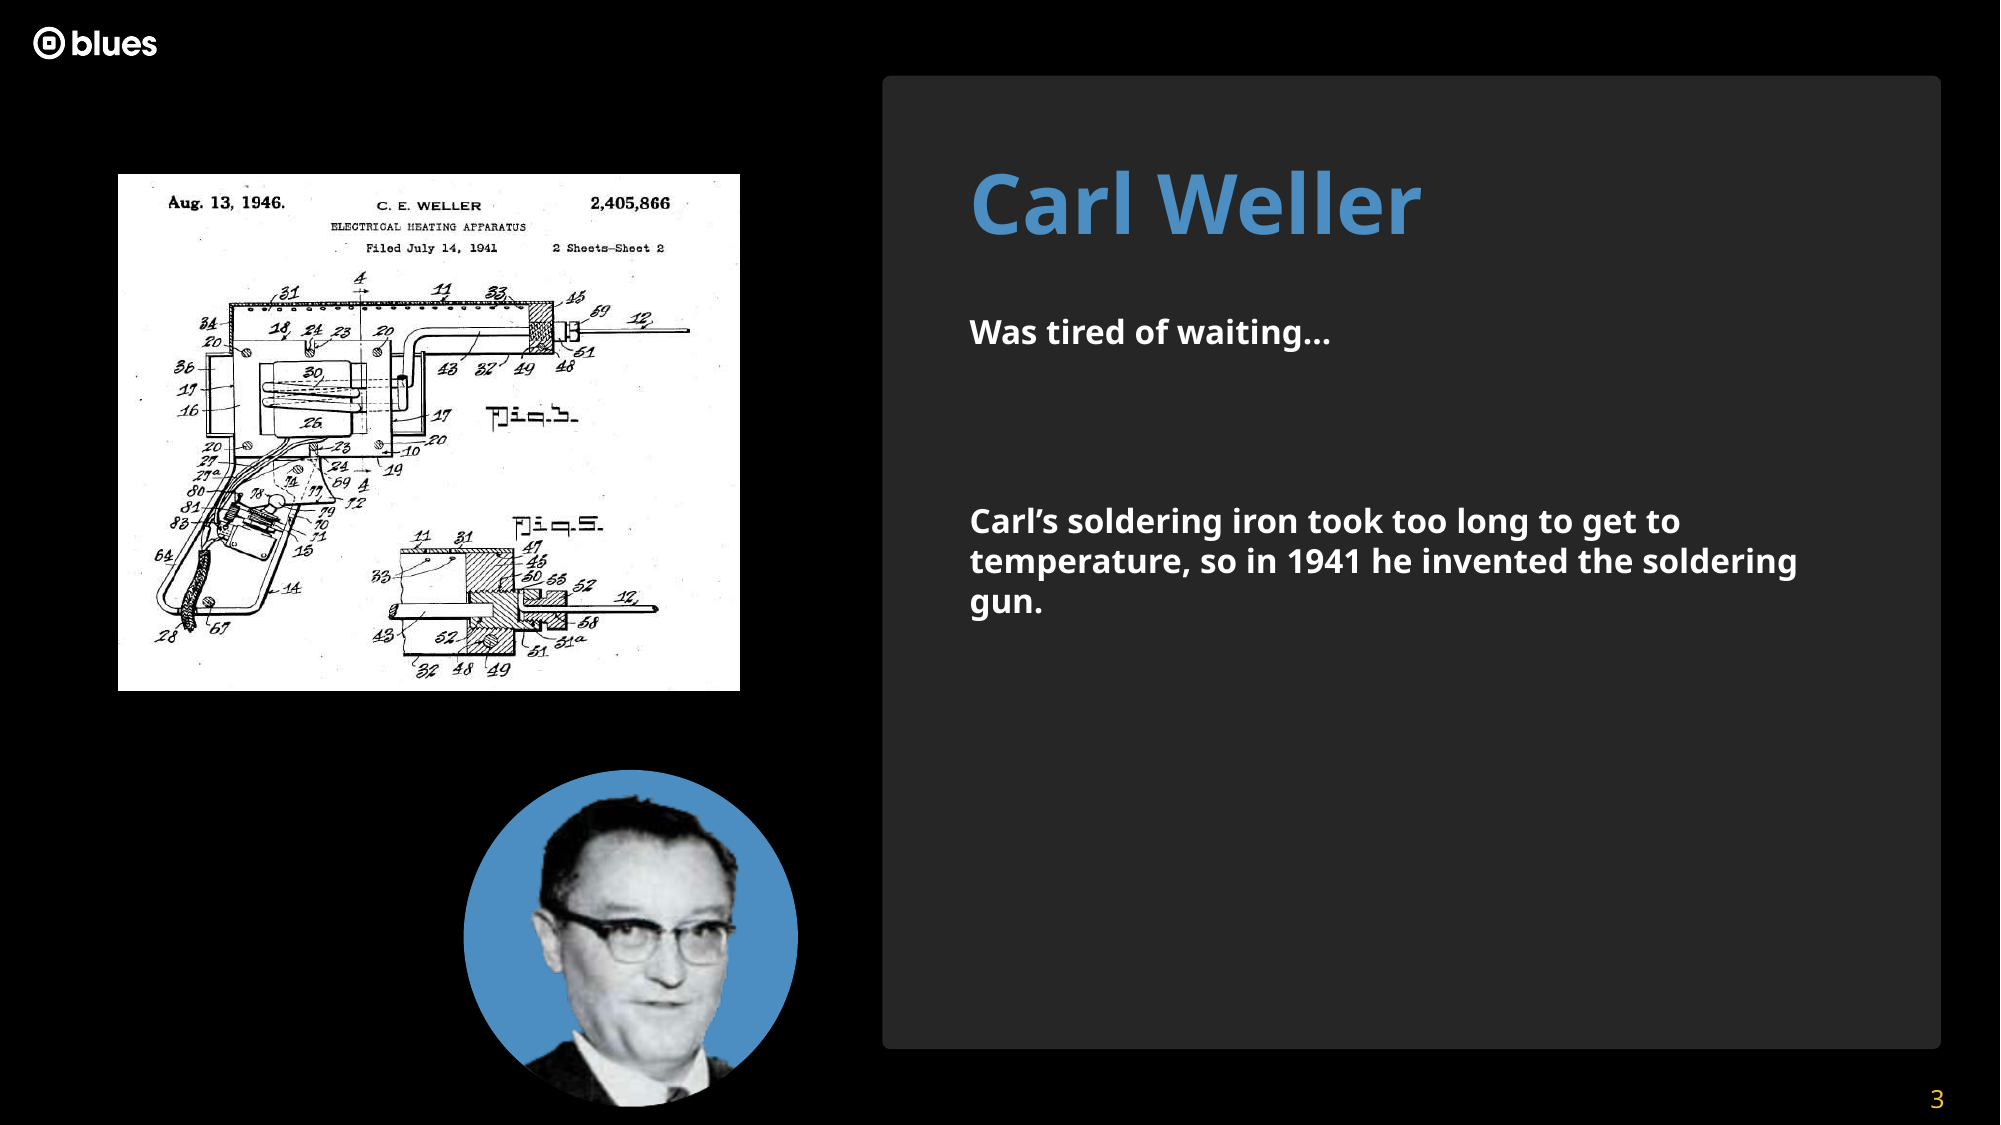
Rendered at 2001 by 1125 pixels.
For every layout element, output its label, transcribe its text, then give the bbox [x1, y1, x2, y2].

picture [371, 692, 866, 1125]
list Was tired of waiting… Carl’s soldering iron took too long to get to temperature, so in 1941 he invented the soldering gun. [954, 303, 1848, 1028]
picture [118, 174, 740, 691]
slide_number 3 [1875, 1078, 2000, 1124]
list Carl Weller [954, 143, 1848, 272]
picture [26, 19, 164, 67]
